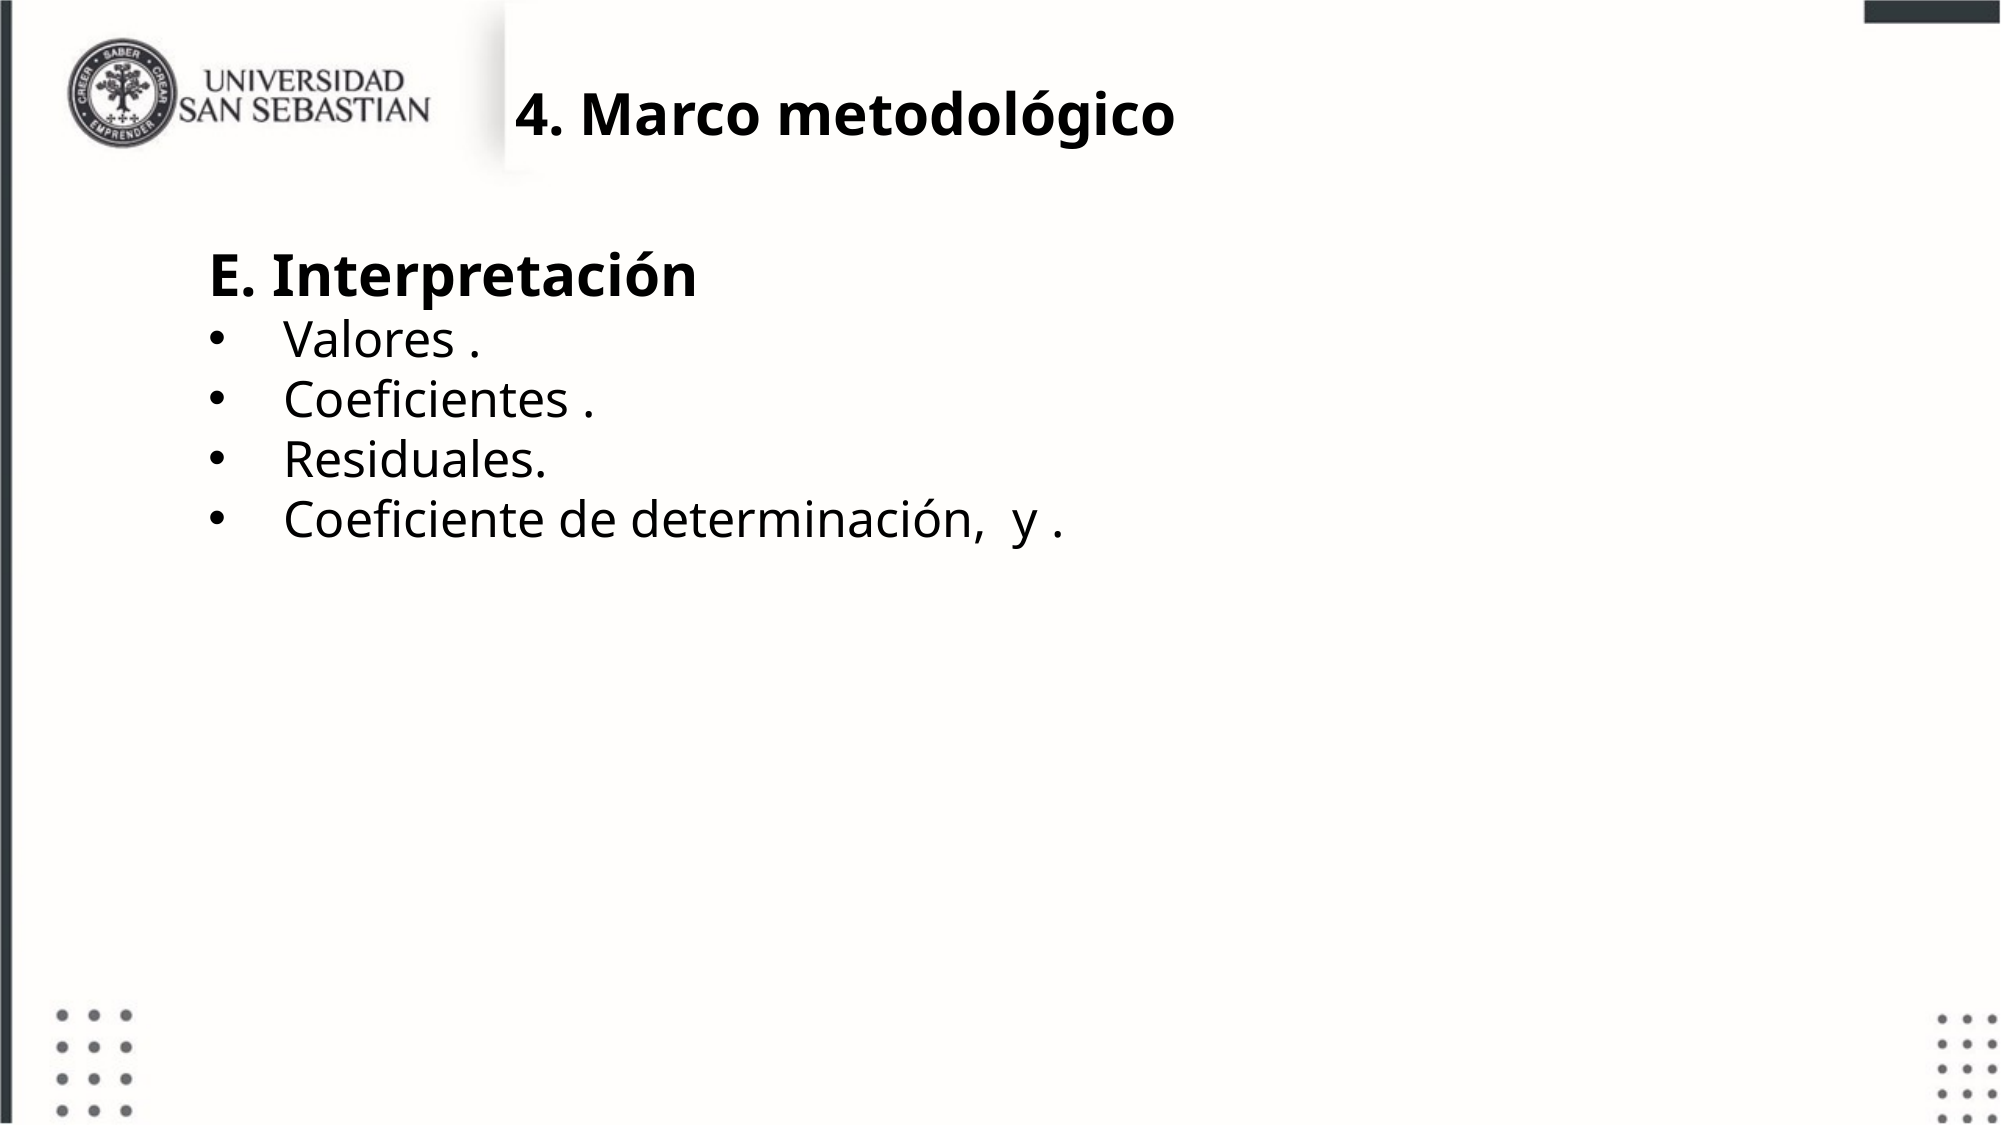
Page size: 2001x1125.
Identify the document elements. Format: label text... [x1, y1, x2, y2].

picture [0, 0, 2001, 1125]
text_box 4. Marco metodológico [500, 69, 2000, 155]
